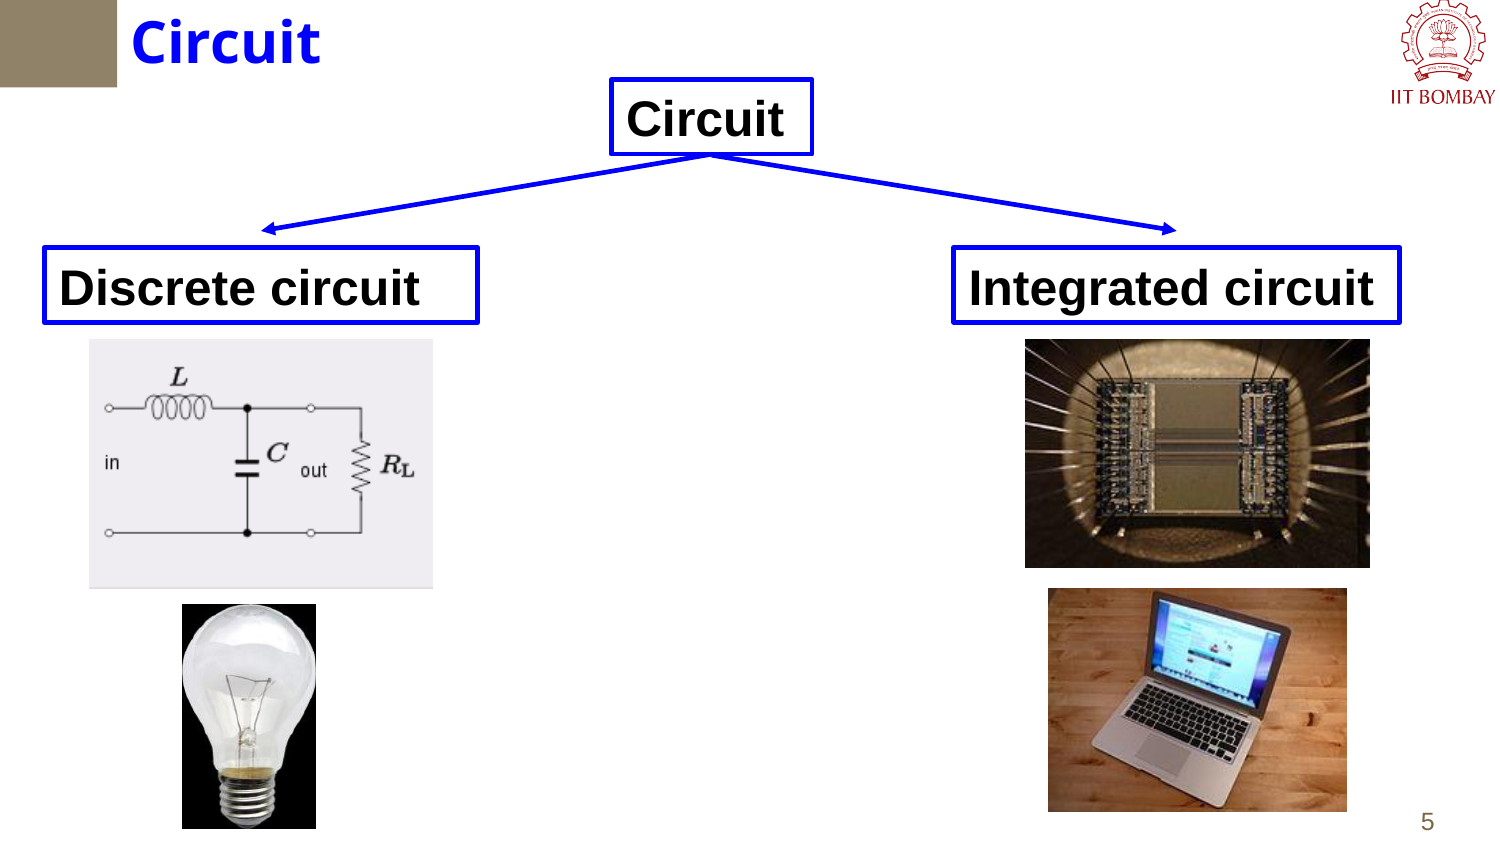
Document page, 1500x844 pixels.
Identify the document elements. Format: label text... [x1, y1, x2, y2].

picture [181, 604, 316, 829]
picture [88, 339, 434, 589]
text_box Discrete circuit [44, 247, 478, 323]
text_box Circuit [118, 0, 337, 83]
picture [1390, 0, 1496, 104]
text_box [0, 0, 118, 88]
text_box Integrated circuit [953, 247, 1400, 323]
picture [1048, 588, 1347, 812]
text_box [711, 154, 1177, 232]
text_box 5 [1406, 798, 1500, 843]
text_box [260, 154, 710, 232]
picture [1025, 339, 1370, 569]
text_box Circuit [611, 79, 813, 153]
